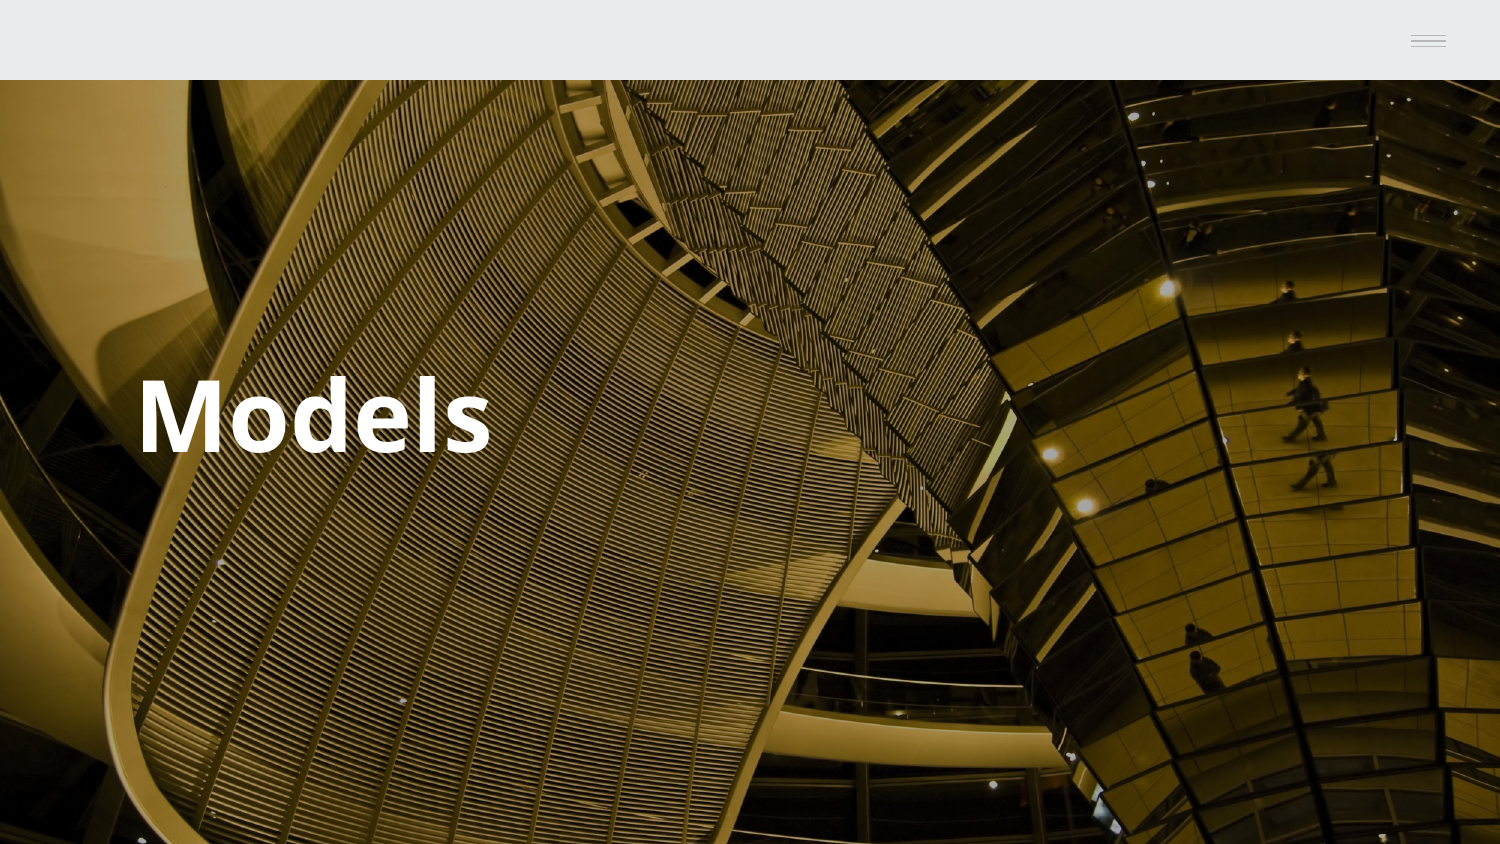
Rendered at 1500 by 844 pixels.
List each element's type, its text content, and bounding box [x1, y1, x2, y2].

title Models [119, 337, 974, 587]
picture [0, 80, 1500, 844]
